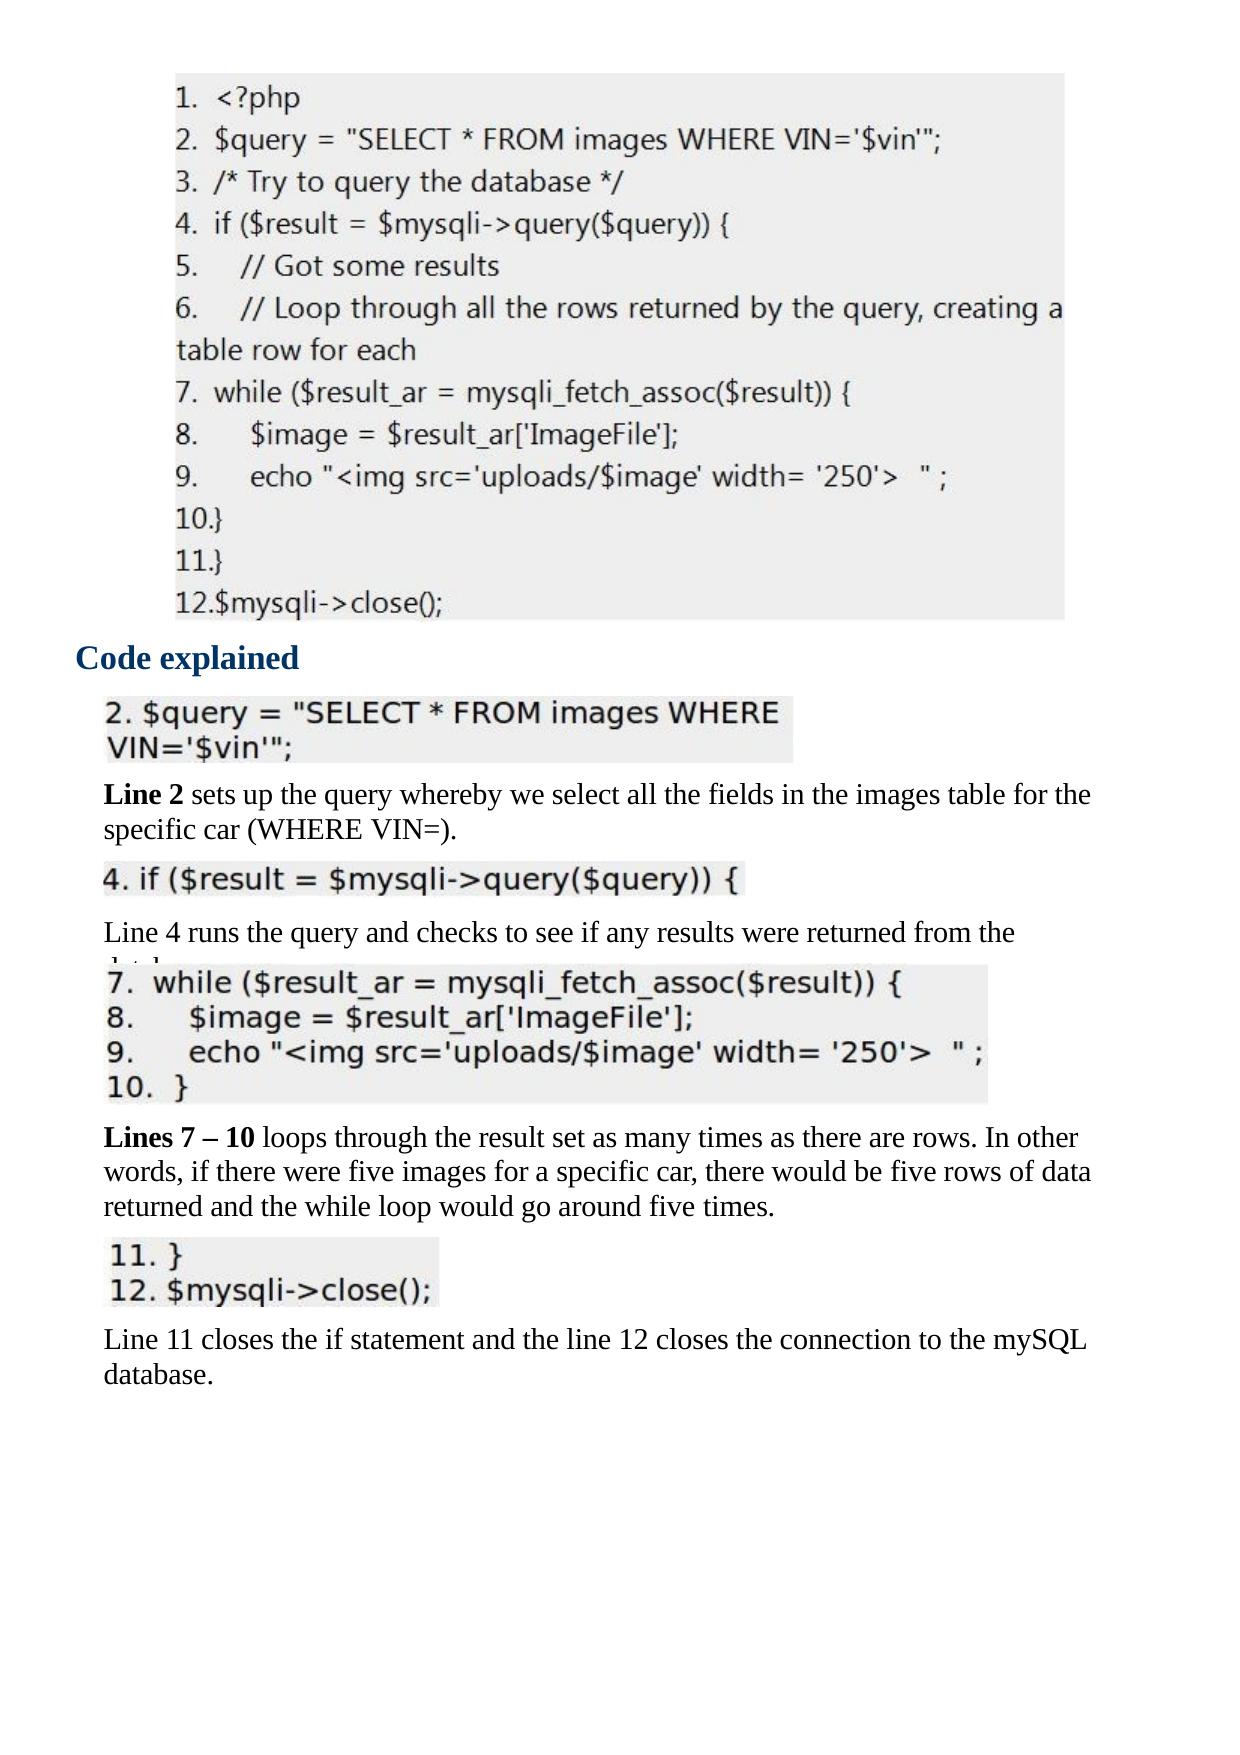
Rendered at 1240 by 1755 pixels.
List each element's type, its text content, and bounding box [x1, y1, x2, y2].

text_box [175, 73, 1065, 622]
text_box [103, 696, 794, 763]
text_box [103, 1237, 440, 1307]
text_box [103, 963, 989, 1105]
text_box Line 11 closes the if statement and the line 12 closes the connection to the mySQL database. [101, 1316, 1097, 1391]
text_box Lines 7 – 10 loops through the result set as many times as there are rows. In other words, if there were five images for a specific car, there would be five rows of data returned and the while loop would go around five times. [101, 1114, 1102, 1223]
text_box Code explained [72, 632, 304, 676]
text_box Line 2 sets up the query whereby we select all the fields in the images table for the specific car (WHERE VIN=). Line 4 runs the query and checks to see if any results were returned from the database. [101, 772, 1143, 985]
